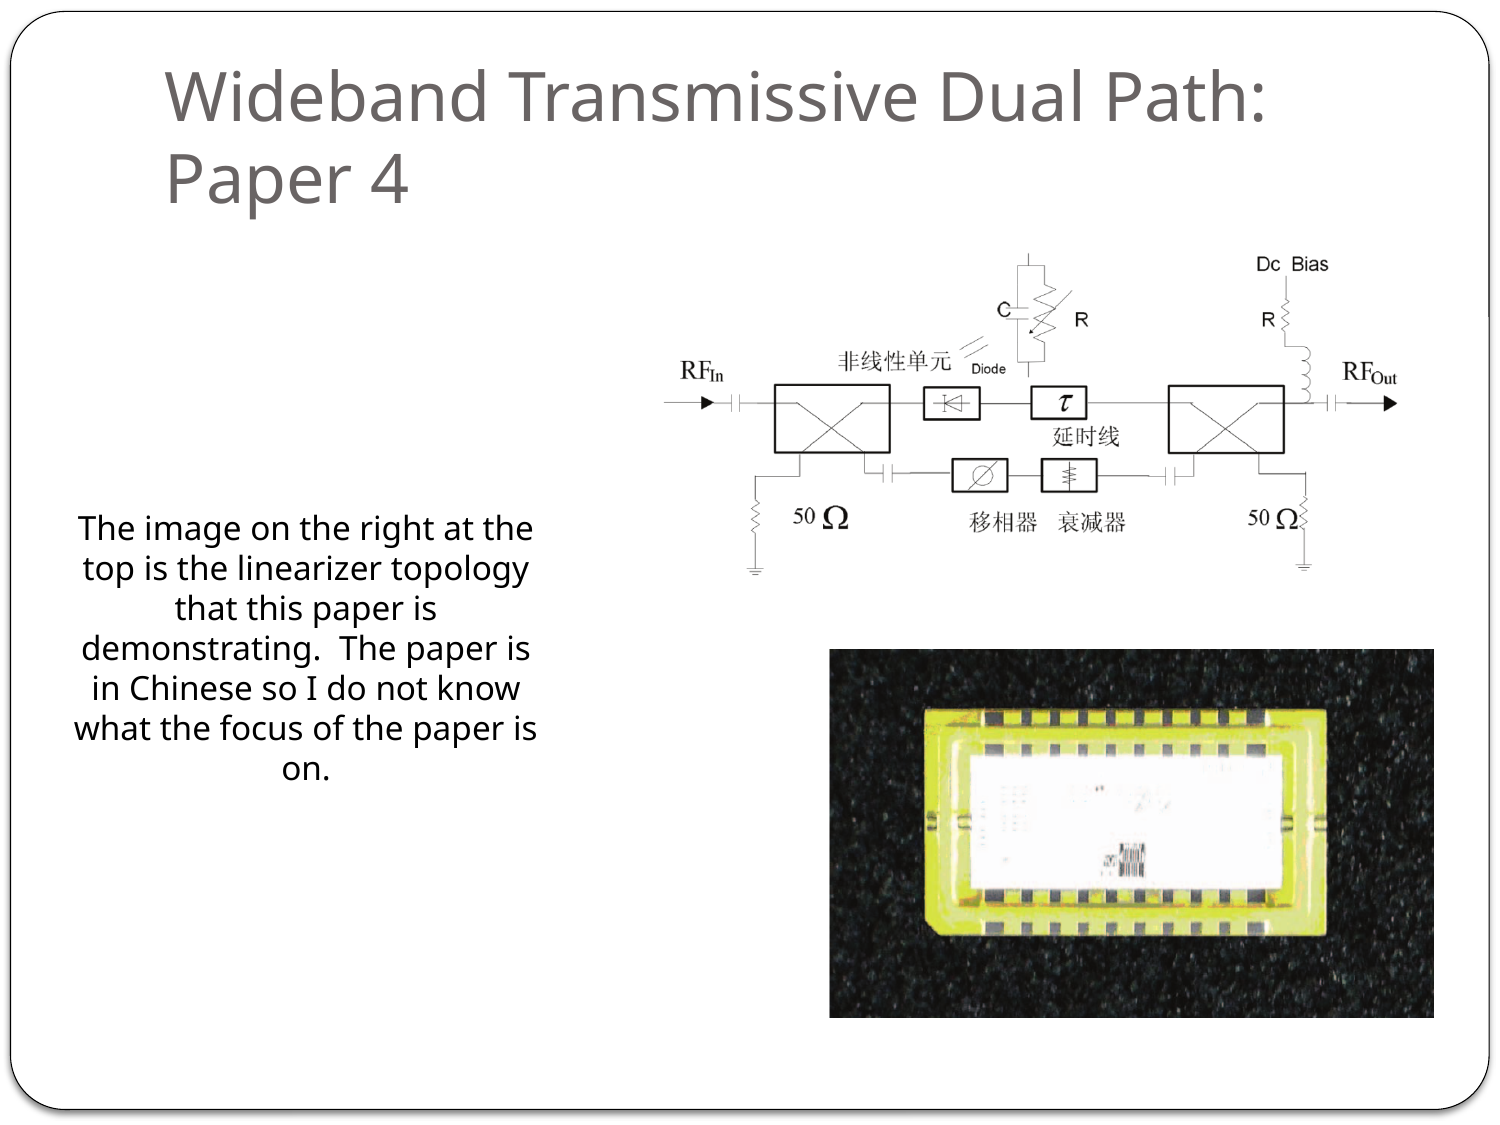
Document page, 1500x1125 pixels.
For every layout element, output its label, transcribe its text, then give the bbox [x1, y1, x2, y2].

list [655, 237, 1415, 599]
text_box The image on the right at the top is the linearizer topology that this paper is demonstrating. The paper is in Chinese so I do not know what the focus of the paper is on. [49, 499, 563, 795]
title Wideband Transmissive Dual Path: Paper 4 [150, 45, 1425, 233]
picture [824, 645, 1435, 1021]
